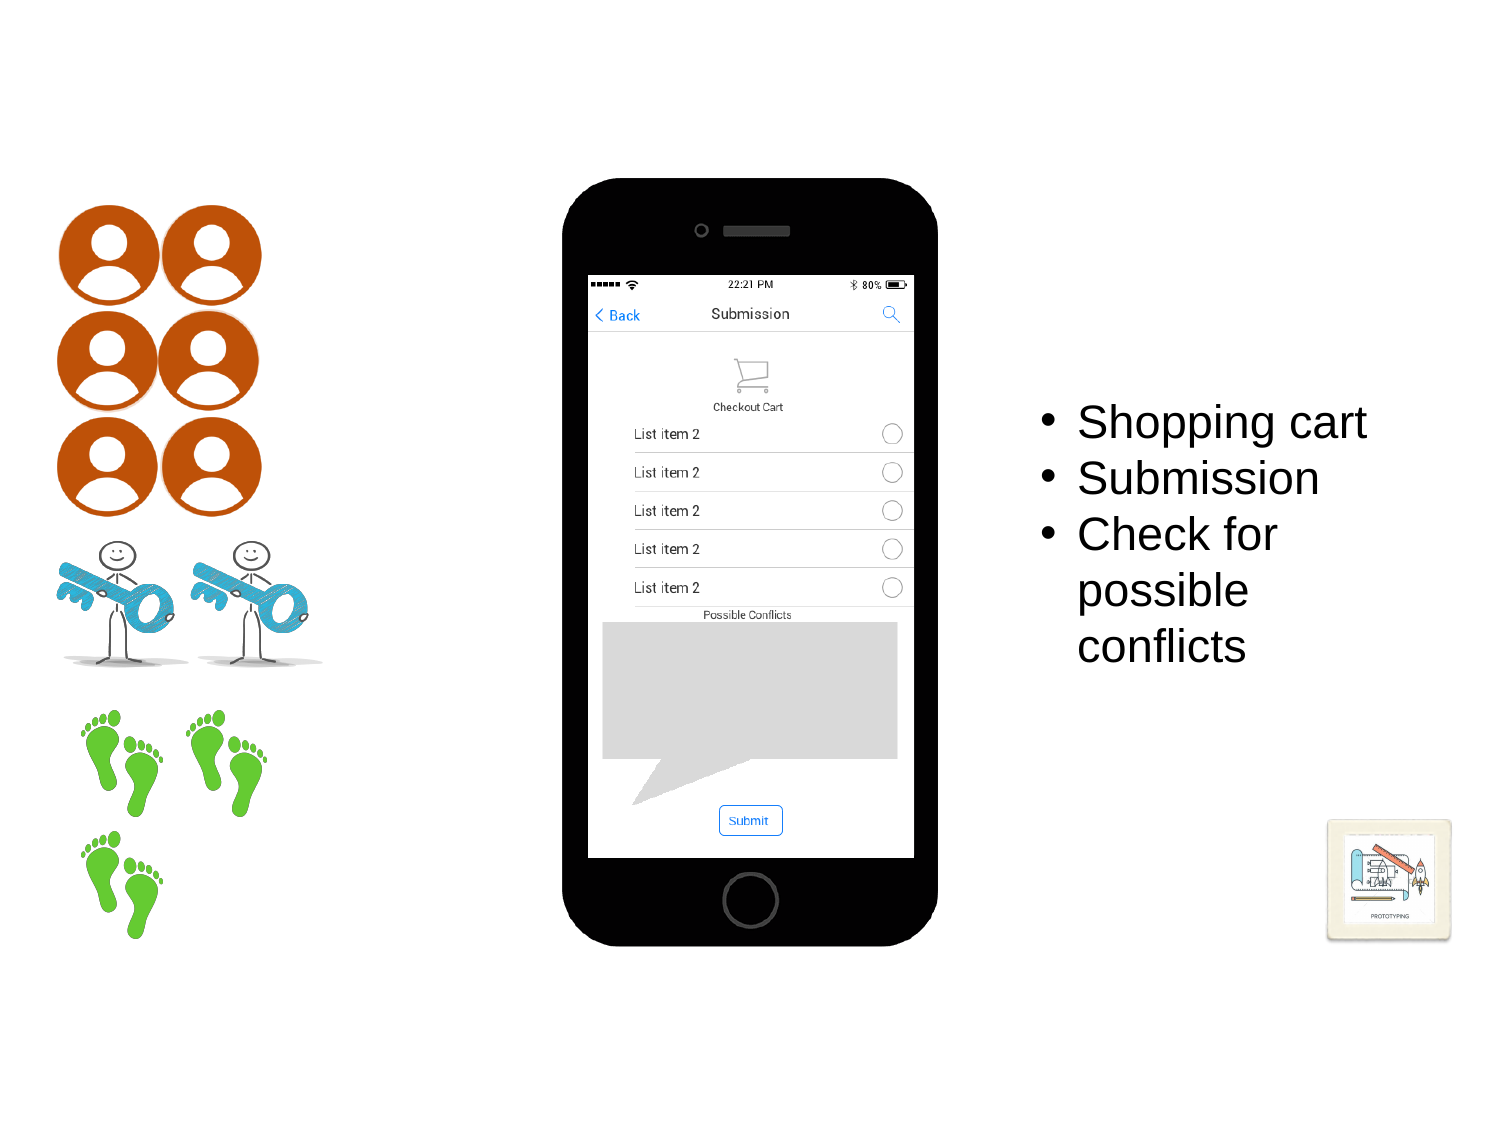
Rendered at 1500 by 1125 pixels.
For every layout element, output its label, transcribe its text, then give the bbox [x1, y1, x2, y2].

picture [81, 831, 163, 939]
picture [51, 536, 327, 674]
picture [53, 201, 265, 521]
text_box Shopping cart Submission Check for possible conflicts [1034, 383, 1411, 680]
picture [185, 709, 268, 817]
picture [81, 709, 163, 817]
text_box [1323, 818, 1455, 948]
picture [561, 178, 939, 947]
